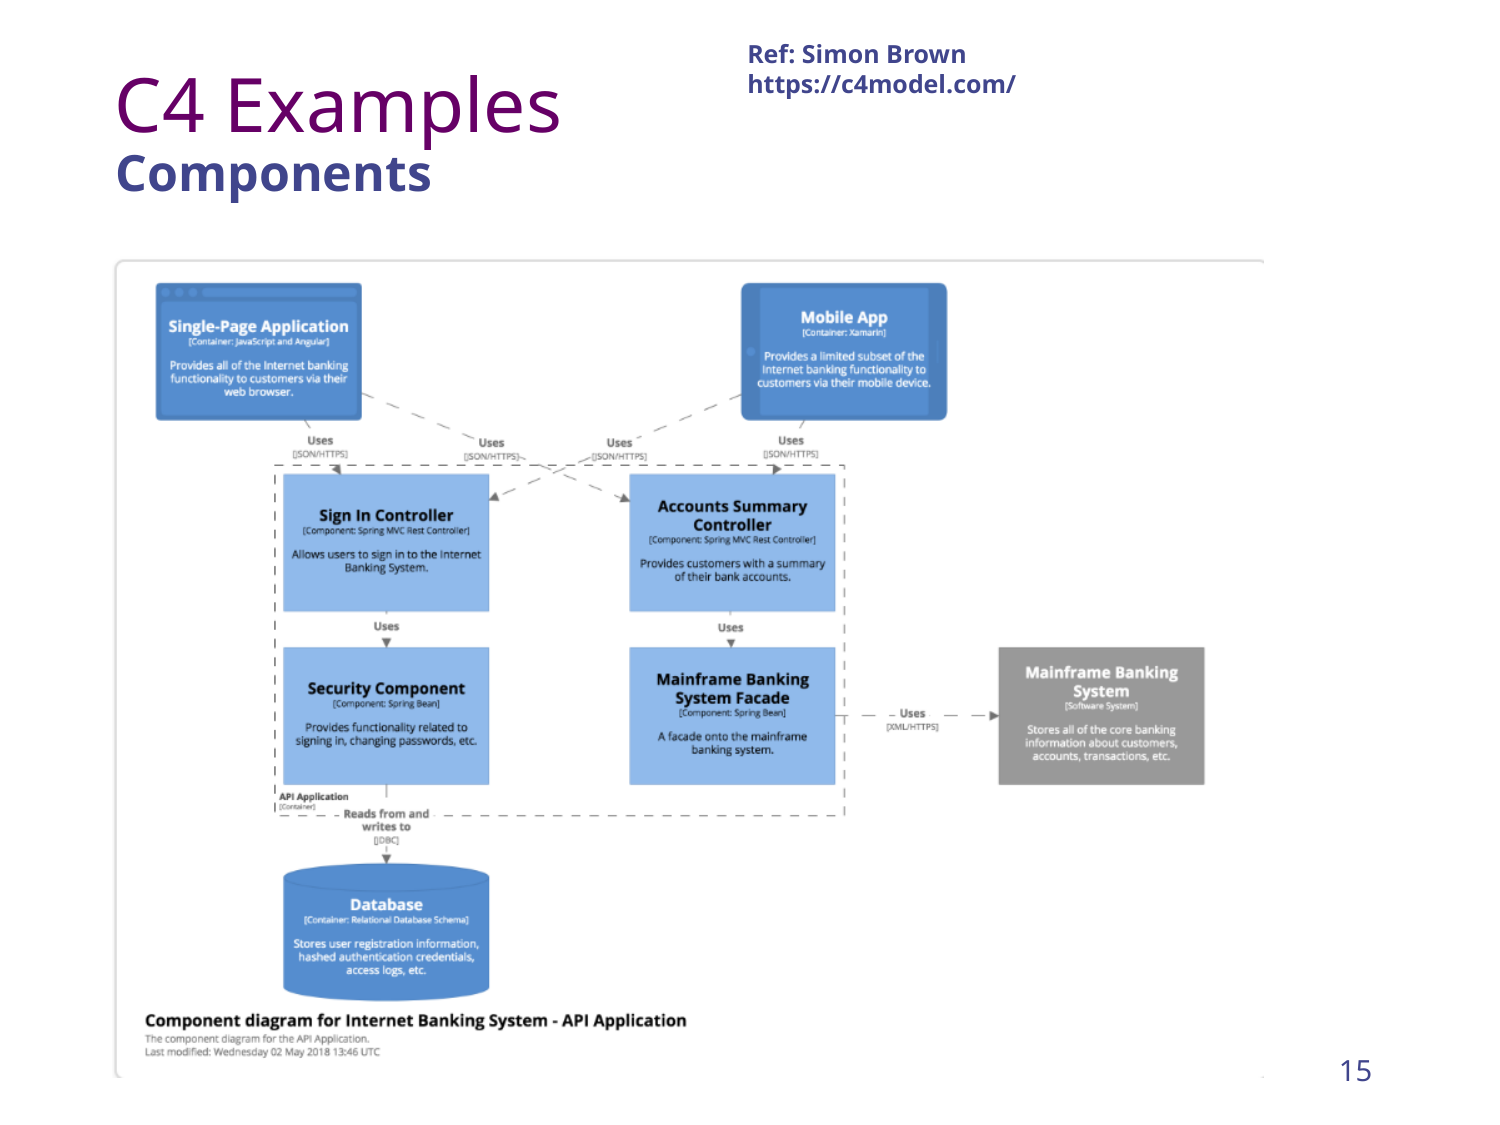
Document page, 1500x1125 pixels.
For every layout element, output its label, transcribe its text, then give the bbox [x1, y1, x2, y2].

text_box Components [101, 133, 447, 209]
picture [112, 252, 1264, 1078]
title C4 Examples [99, 50, 1375, 238]
slide_number 15 [1074, 1025, 1388, 1100]
text_box Ref: Simon Brown https://c4model.com/ [732, 30, 1032, 106]
